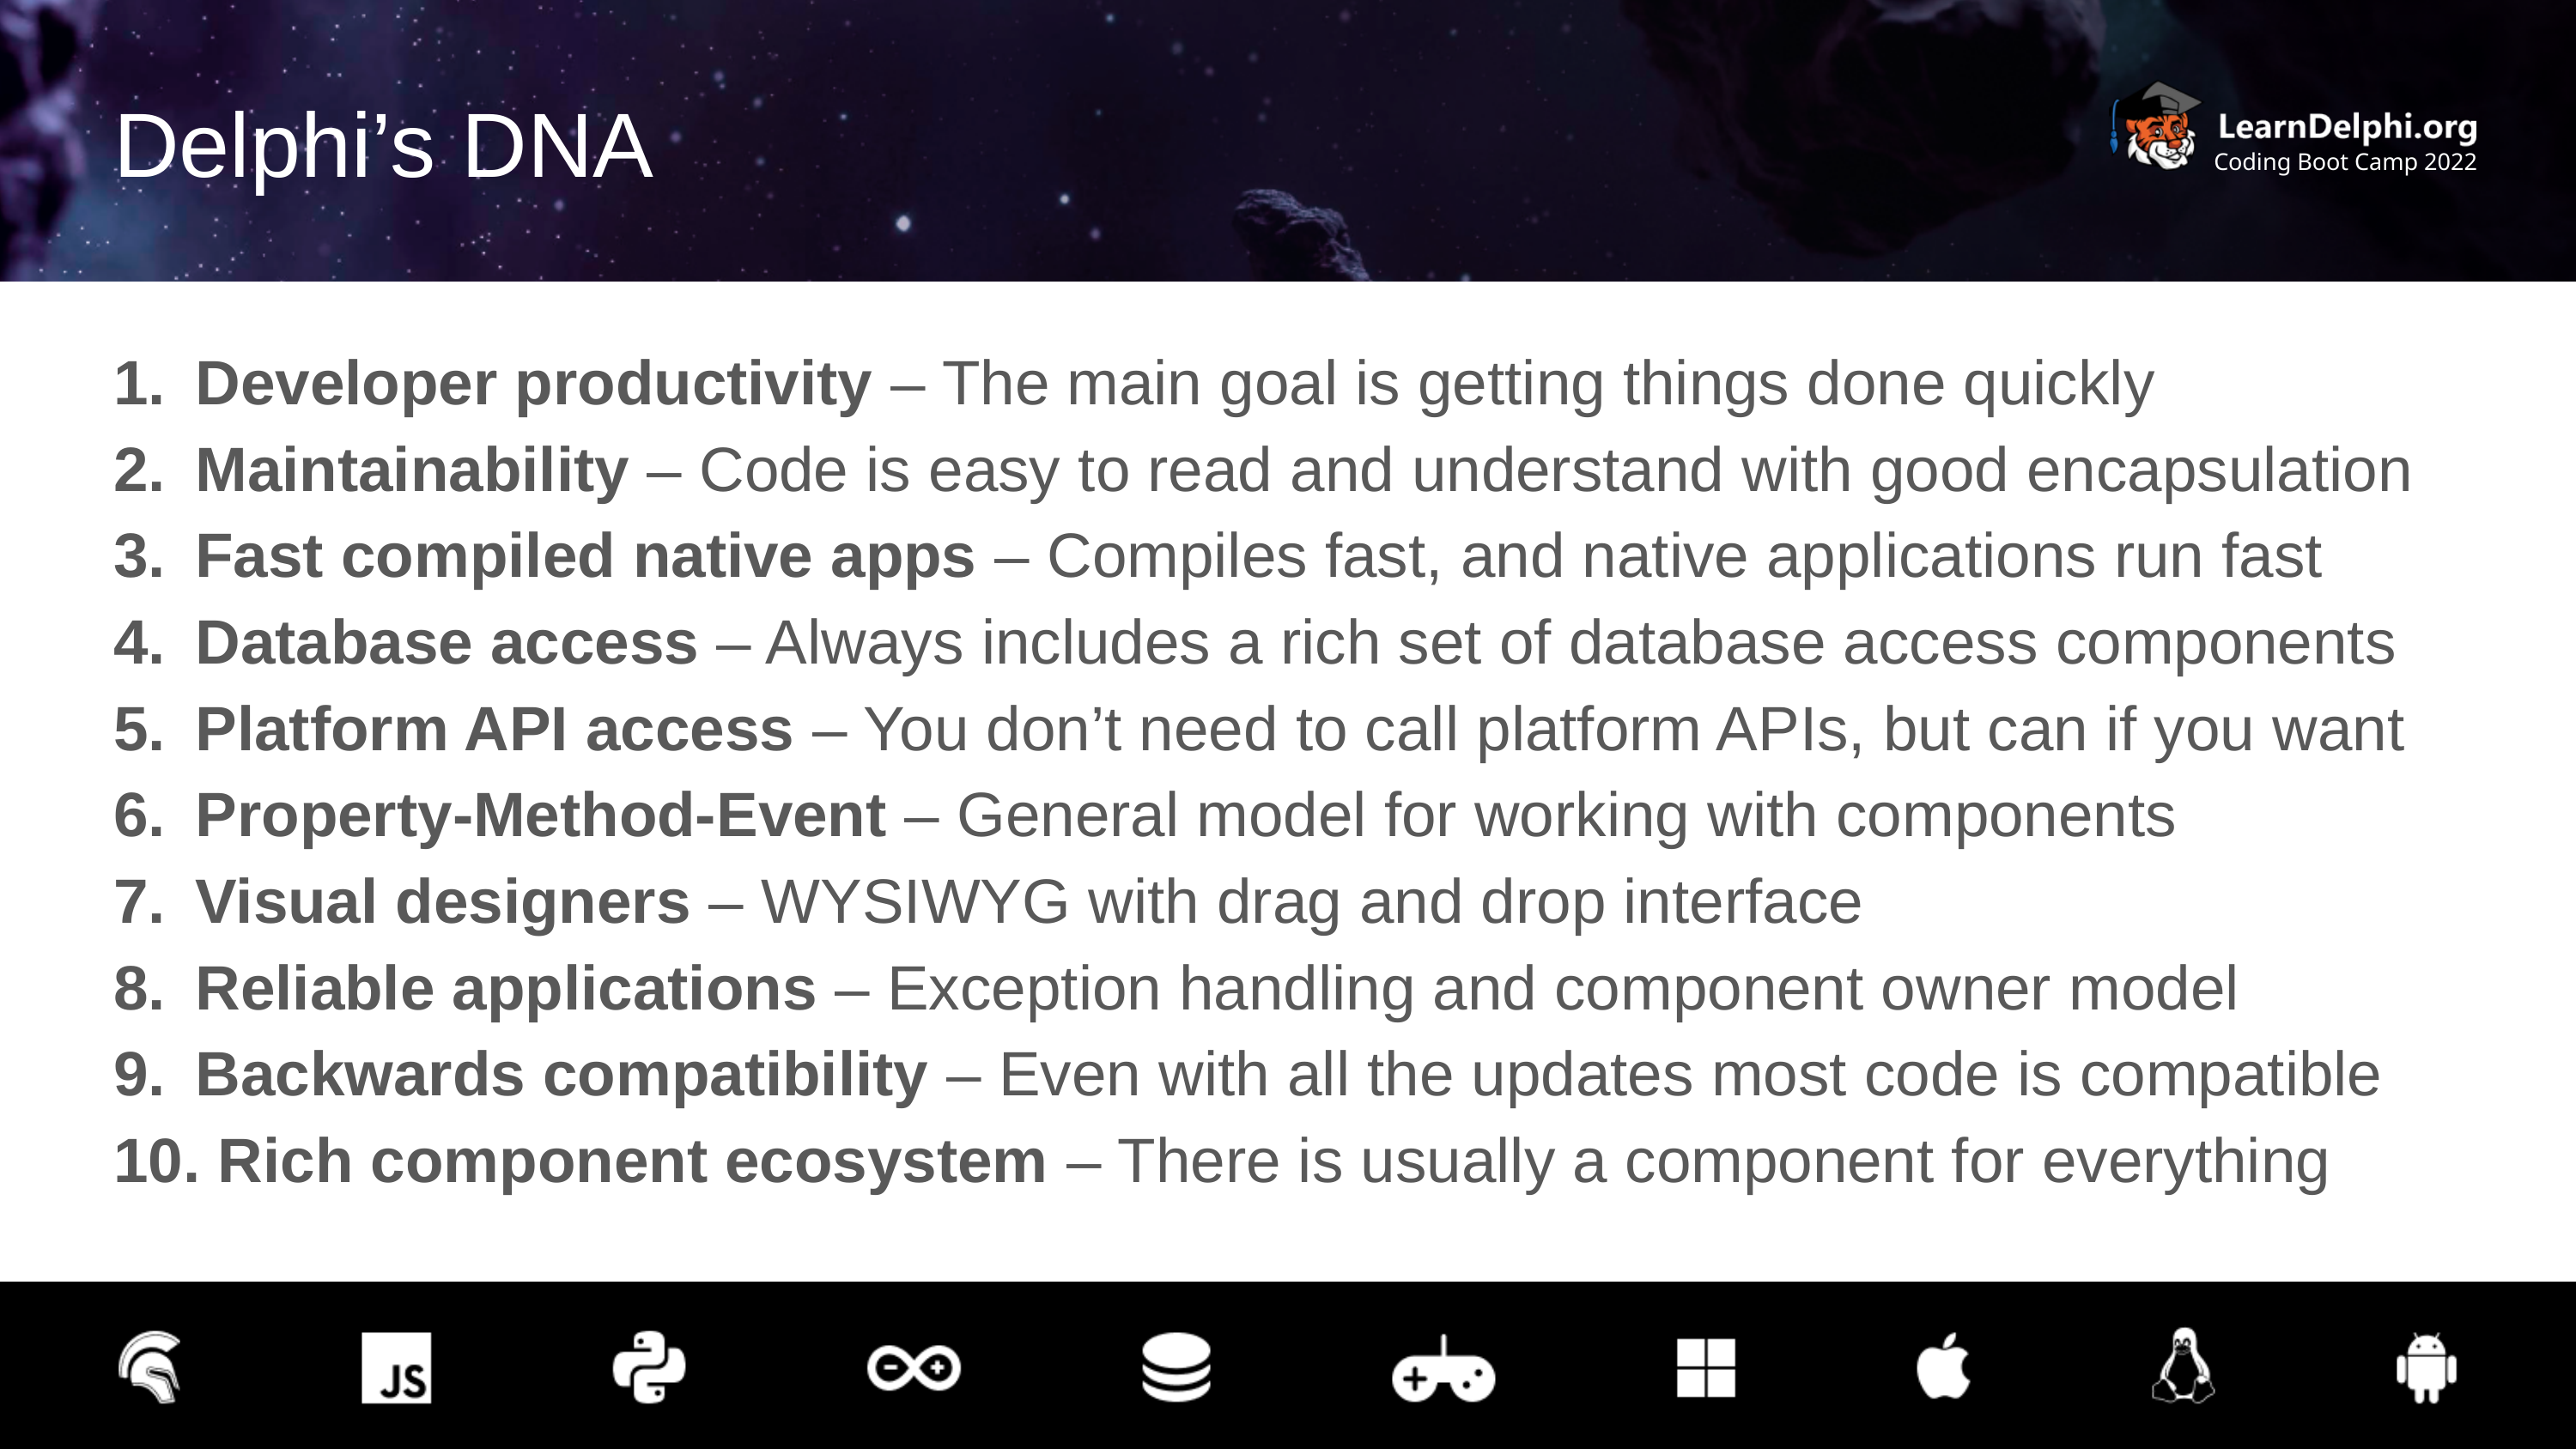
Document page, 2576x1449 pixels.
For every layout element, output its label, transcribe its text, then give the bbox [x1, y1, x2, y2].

picture [0, 0, 2576, 282]
list Developer productivity – The main goal is getting things done quickly Maintainability – Code is easy to read and understand with good encapsulation Fast compiled native apps – Compiles fast, and native applications run fast Database access – Always includes a rich set of database access components Platform API access – You don’t need to call platform APIs, but can if you want Property-Method-Event – General model for working with components Visual designers – WYSIWYG with drag and drop interface Reliable applications – Exception handling and component owner model Backwards compatibility – Even with all the updates most code is compatible Rich component ecosystem – There is usually a component for everything [88, 305, 2488, 1288]
picture [0, 1282, 2576, 1449]
title Delphi’s DNA [88, 59, 2488, 221]
